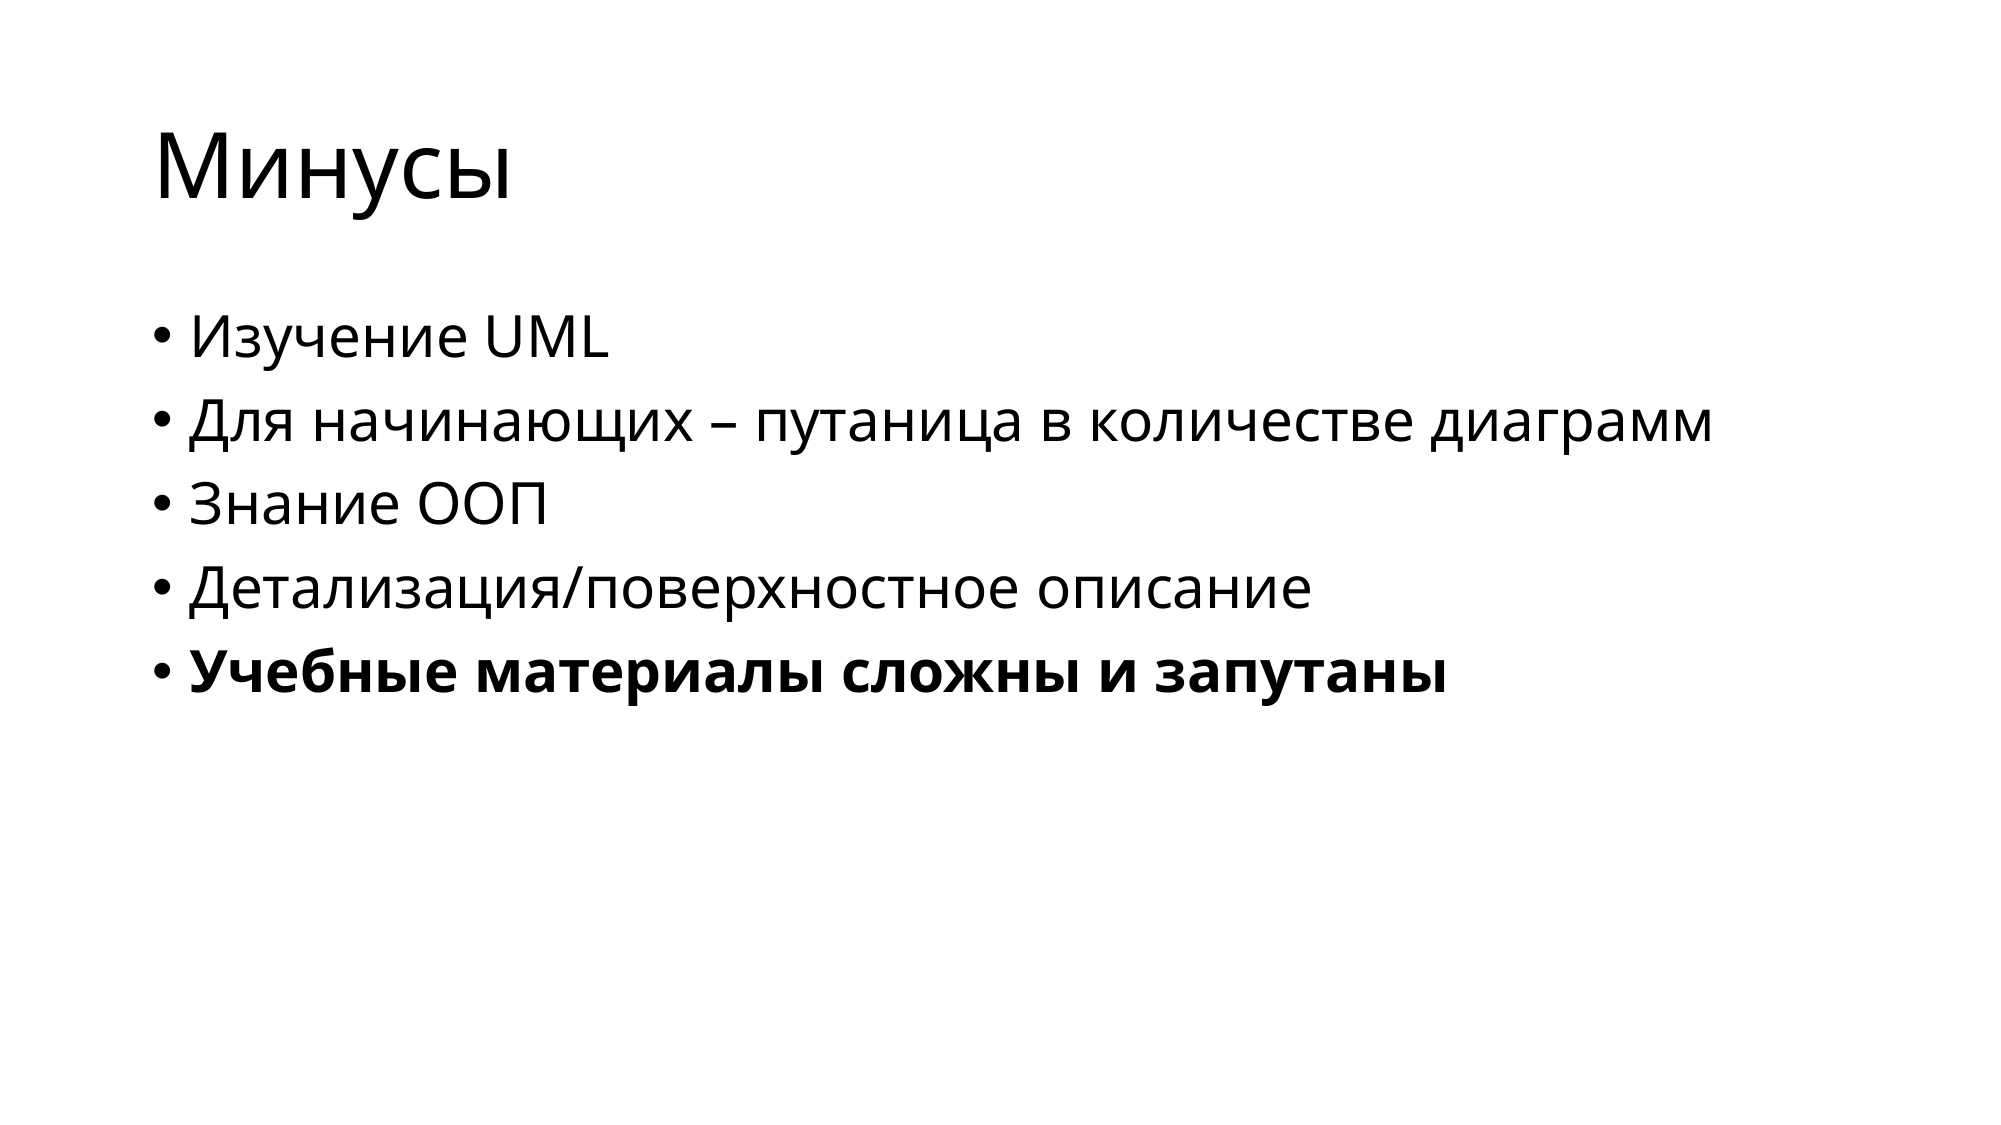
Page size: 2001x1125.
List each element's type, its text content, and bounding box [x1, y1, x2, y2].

list Изучение UML Для начинающих – путаница в количестве диаграмм Знание ООП Детализация/поверхностное описание Учебные материалы сложны и запутаны [137, 299, 1863, 1014]
title Минусы [137, 59, 1863, 278]
